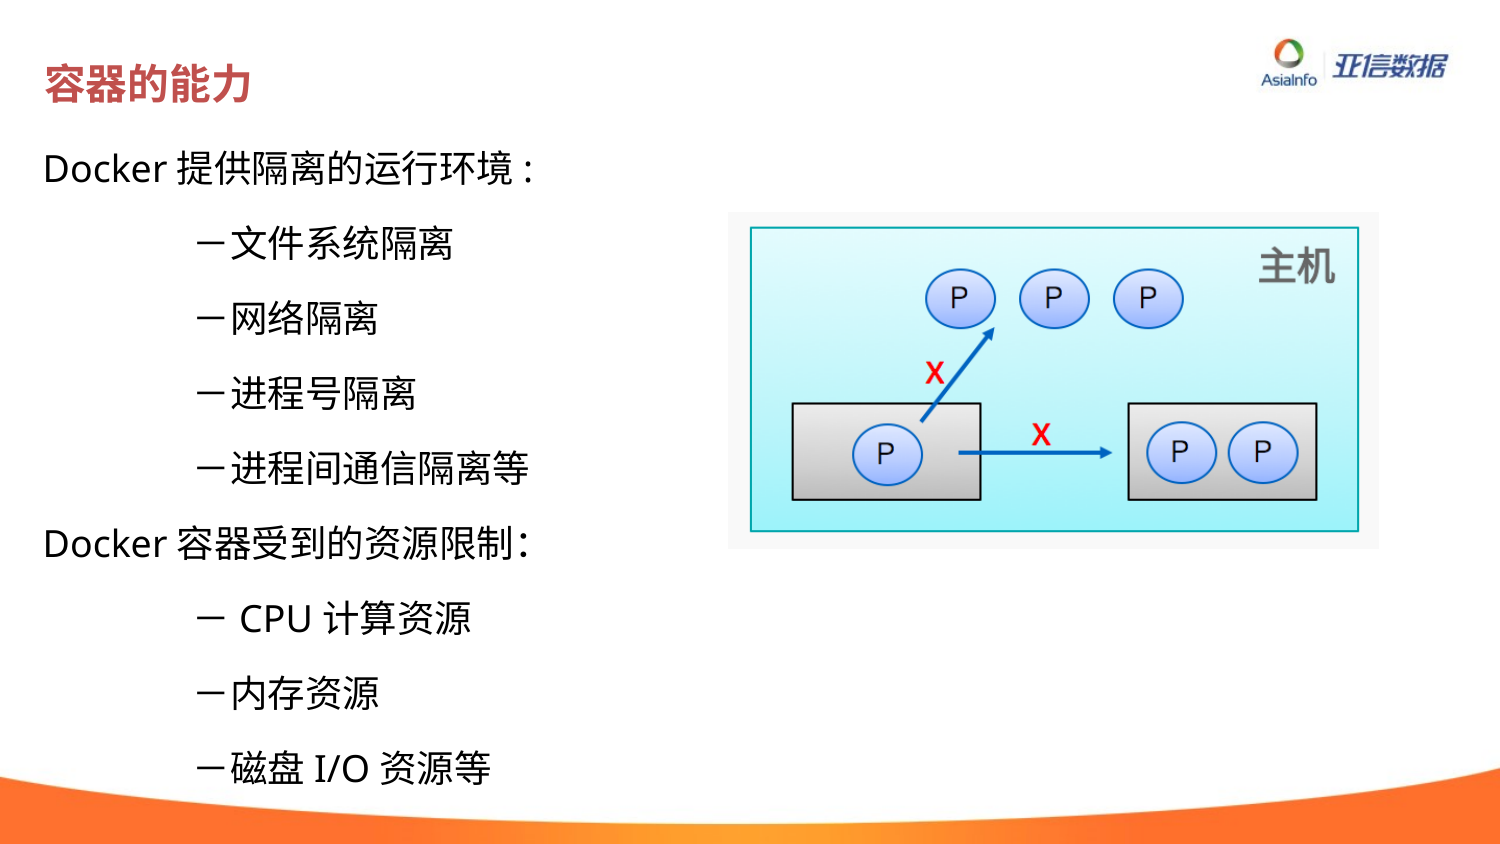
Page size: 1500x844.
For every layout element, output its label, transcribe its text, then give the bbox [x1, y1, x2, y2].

picture [0, 0, 1500, 844]
title 容器的能力 [29, 26, 1477, 116]
text_box Docker提供隔离的运行环境: －文件系统隔离 －网络隔离 －进程号隔离 －进程间通信隔离等 Docker容器受到的资源限制： －CPU计算资源 －内存资源 －磁盘I/O资源等 [27, 115, 1378, 823]
